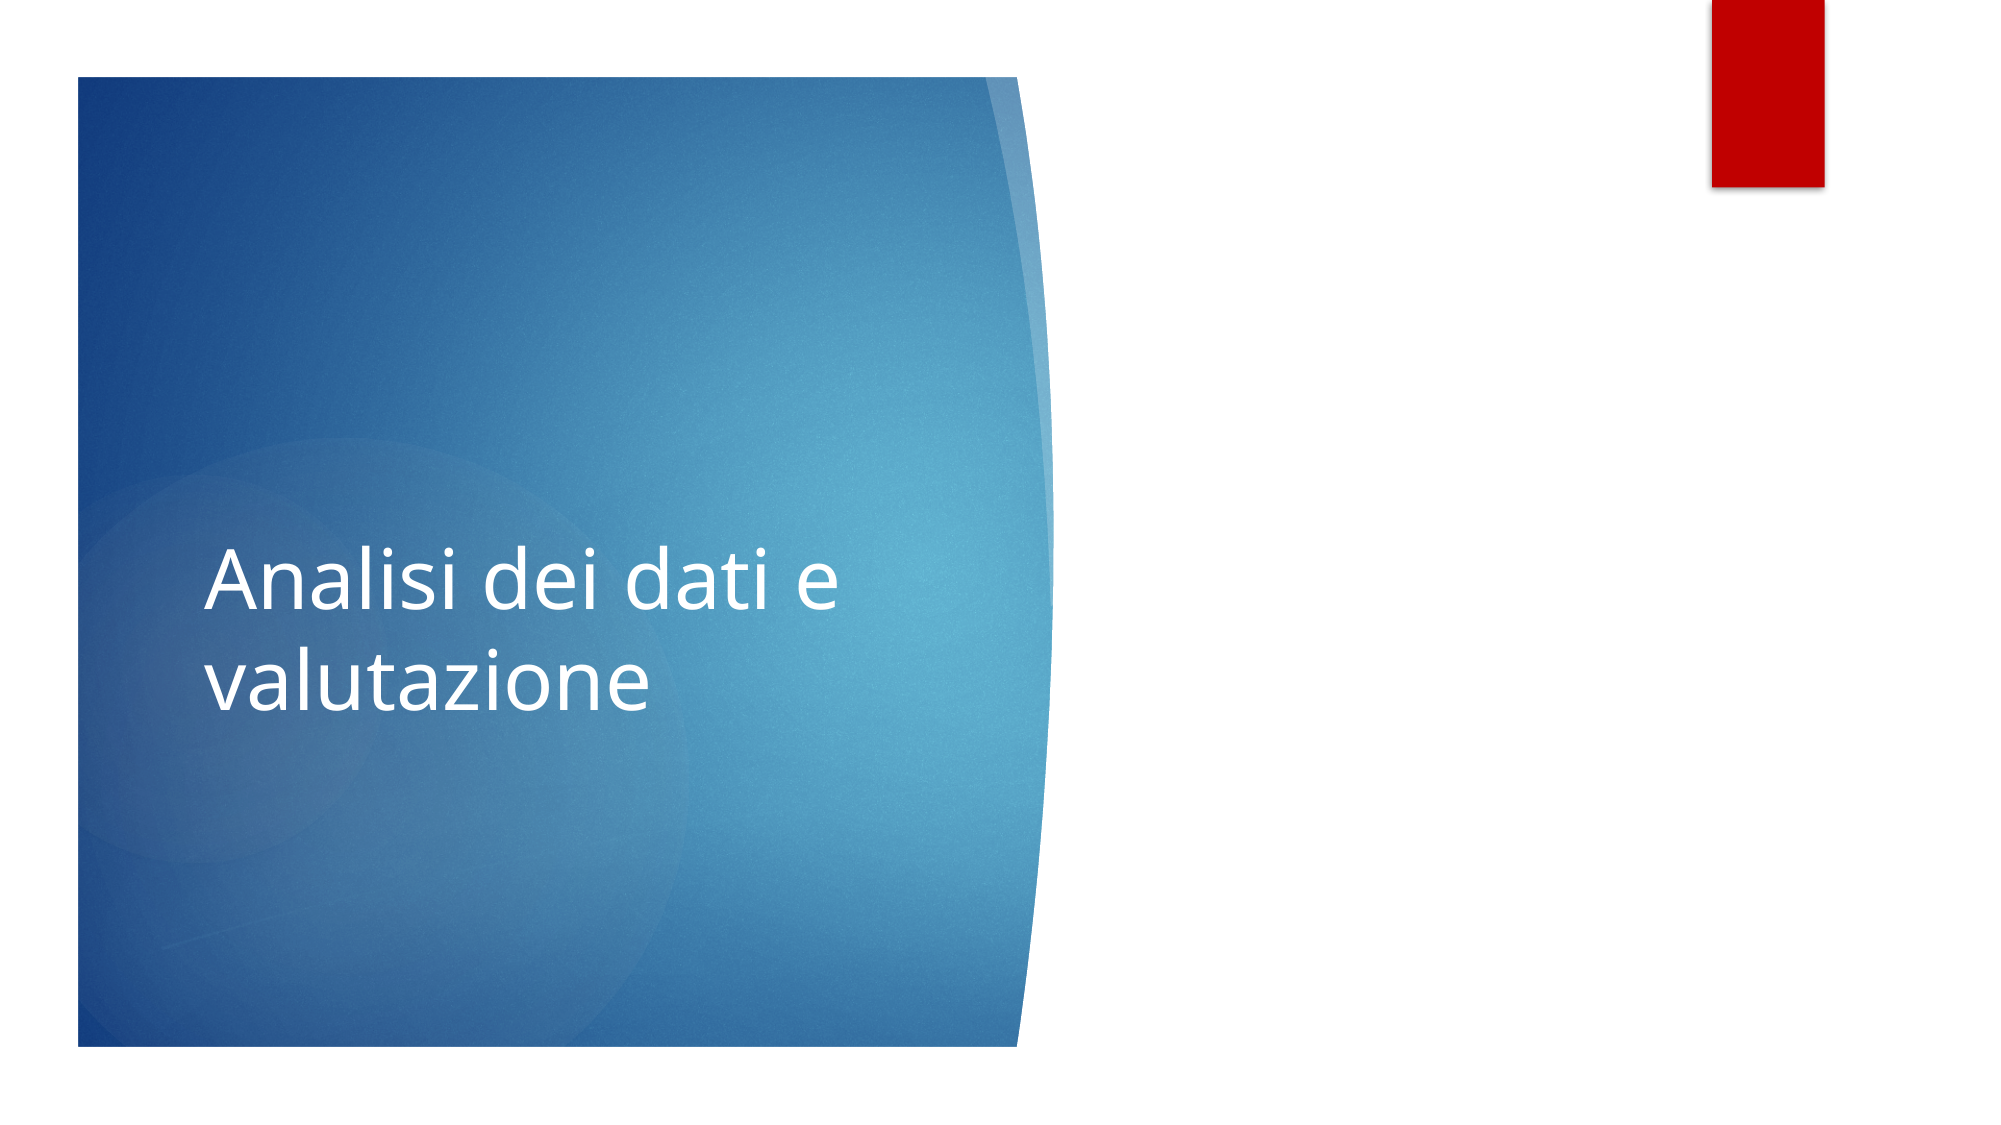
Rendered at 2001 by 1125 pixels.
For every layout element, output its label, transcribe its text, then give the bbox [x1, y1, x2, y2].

title Analisi dei dati e valutazione [189, 439, 904, 814]
